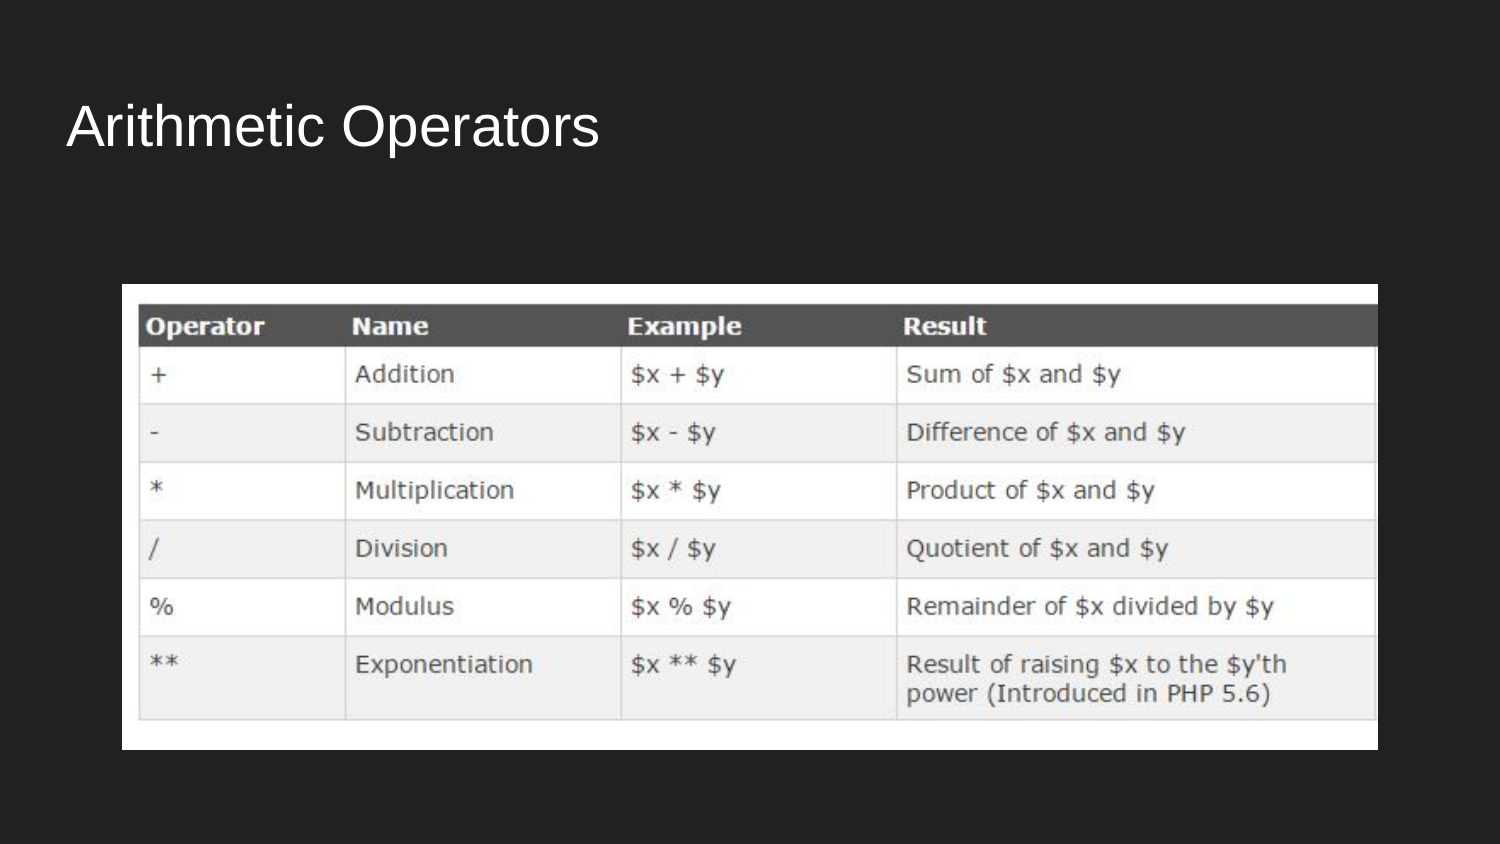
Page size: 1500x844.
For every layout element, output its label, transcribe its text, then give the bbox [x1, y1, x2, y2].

picture [121, 284, 1378, 750]
title Arithmetic Operators [51, 72, 1449, 167]
